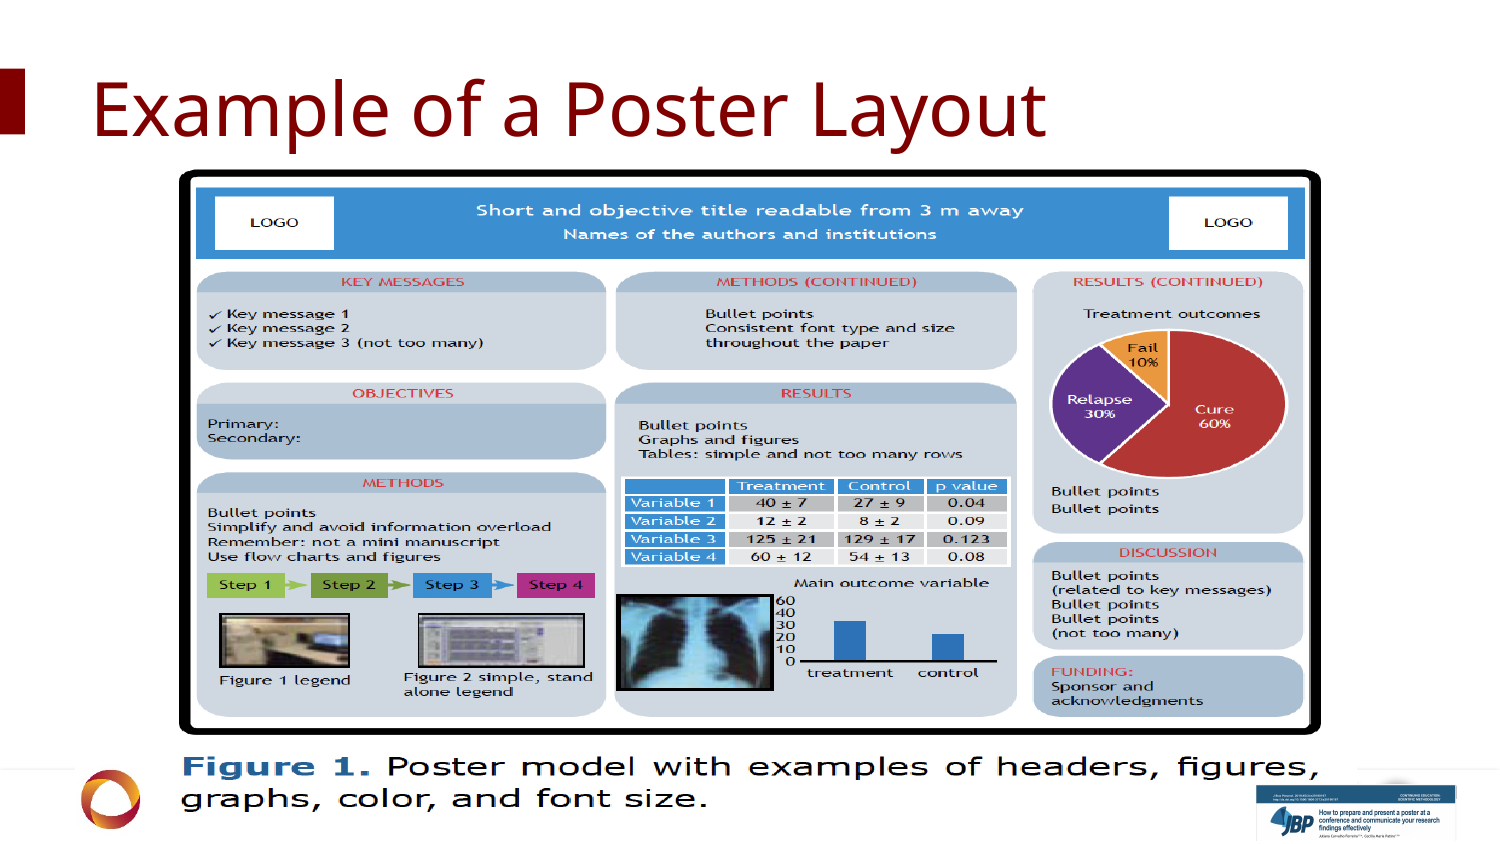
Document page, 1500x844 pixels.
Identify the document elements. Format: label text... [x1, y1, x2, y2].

title Example of a Poster Layout [75, 71, 1325, 142]
picture [75, 759, 291, 835]
picture [1256, 784, 1457, 841]
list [143, 159, 1357, 813]
